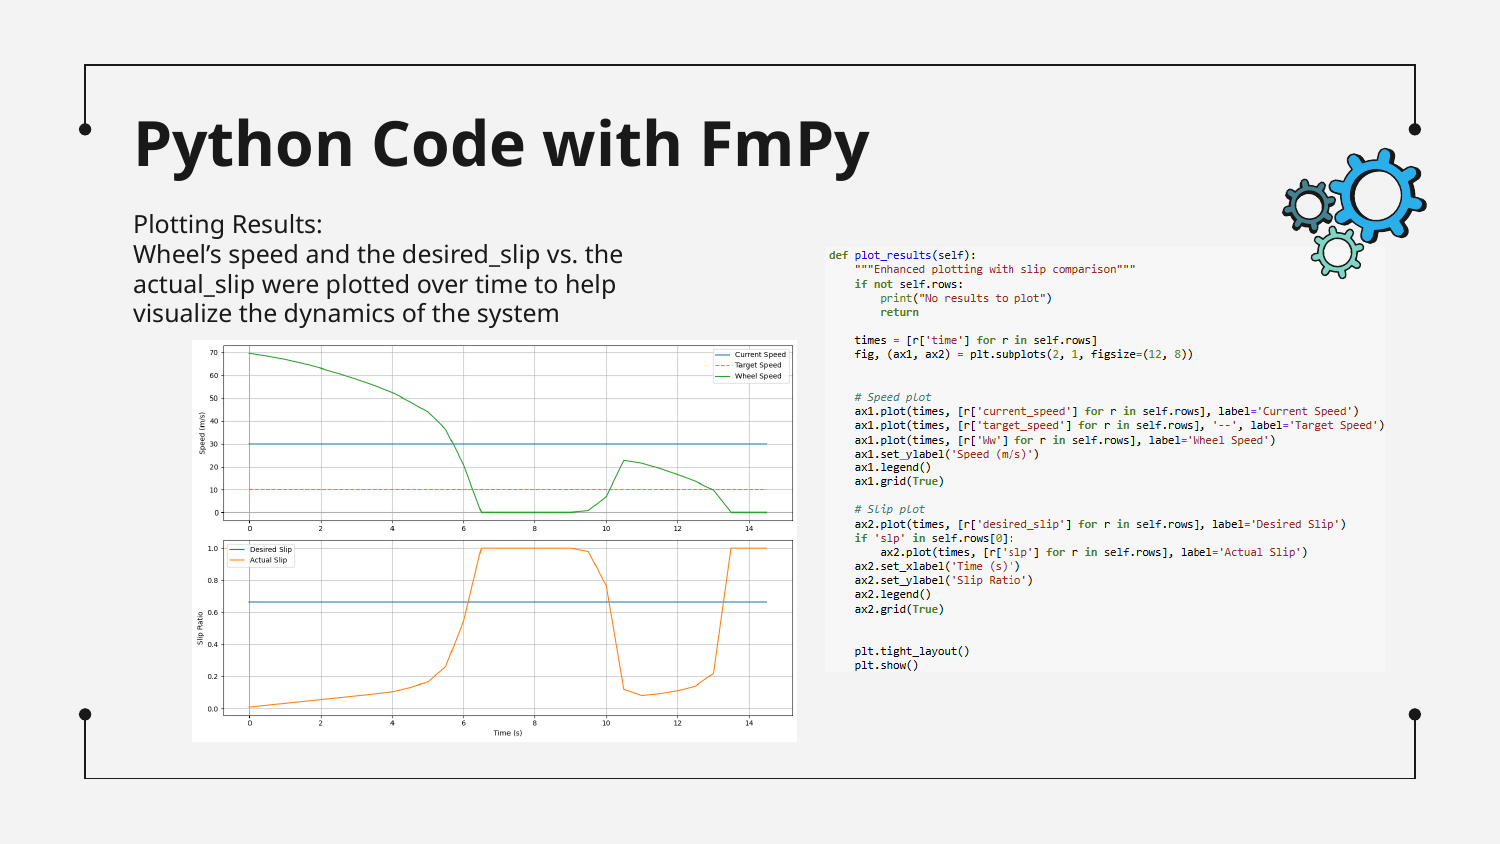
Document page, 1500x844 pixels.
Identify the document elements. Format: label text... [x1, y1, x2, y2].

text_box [1281, 147, 1428, 280]
picture [825, 247, 1386, 673]
title Python Code with FmPy [118, 88, 1383, 183]
picture [192, 340, 797, 742]
subtitle Plotting Results: Wheel’s speed and the desired_slip vs. the actual_slip were plotted over time to help visualize the dynamics of the system [118, 193, 678, 467]
